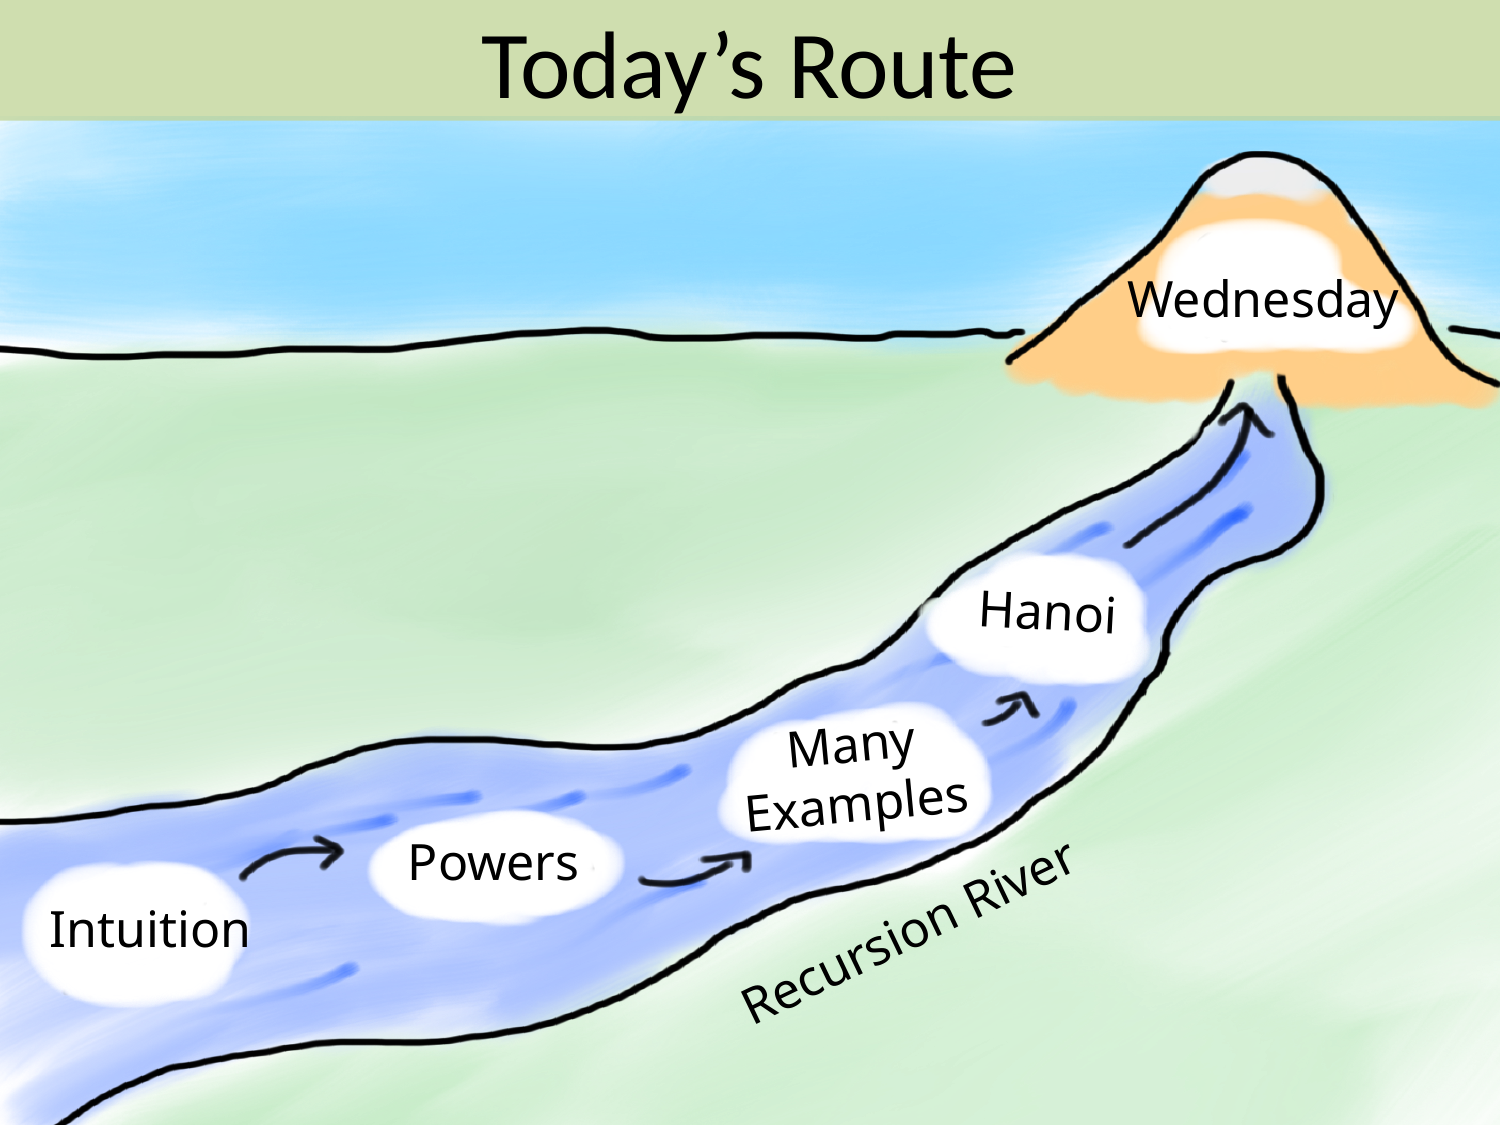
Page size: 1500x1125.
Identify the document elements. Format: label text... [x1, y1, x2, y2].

picture [0, 78, 1500, 1125]
text_box Today’s Route [0, 0, 1500, 77]
